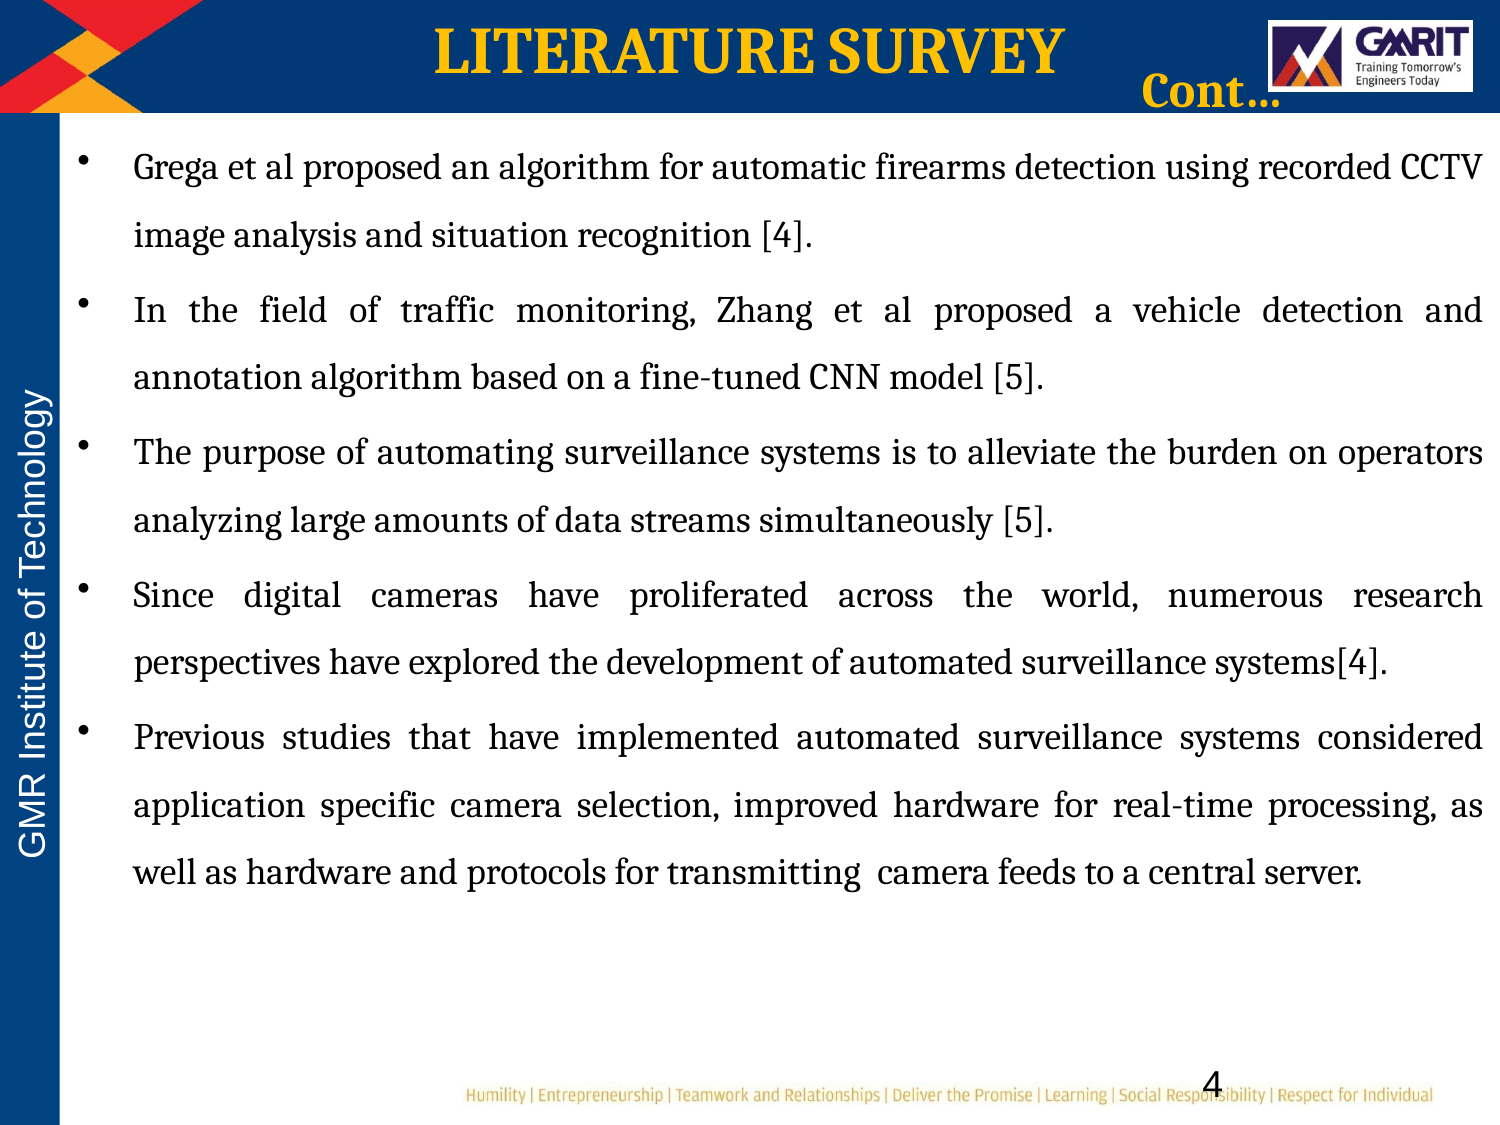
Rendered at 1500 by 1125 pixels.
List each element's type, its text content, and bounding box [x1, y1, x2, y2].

slide_number 4 [1187, 1052, 1500, 1104]
list Grega et al proposed an algorithm for automatic firearms detection using recorded CCTV image analysis and situation recognition [4]. In the field of traffic monitoring, Zhang et al proposed a vehicle detection and annotation algorithm based on a fine-tuned CNN model [5]. The purpose of automating surveillance systems is to alleviate the burden on operators analyzing large amounts of data streams simultaneously [5]. Since digital cameras have proliferated across the world, numerous research perspectives have explored the development of automated surveillance systems[4]. Previous studies that have implemented automated surveillance systems considered application specific camera selection, improved hardware for real-time processing, as well as hardware and protocols for transmitting camera feeds to a central server. [62, 112, 1500, 1125]
text_box Cont… [1125, 50, 1300, 163]
picture [1425, 0, 1500, 112]
title LITERATURE SURVEY [75, 0, 1425, 112]
picture [0, 0, 75, 113]
